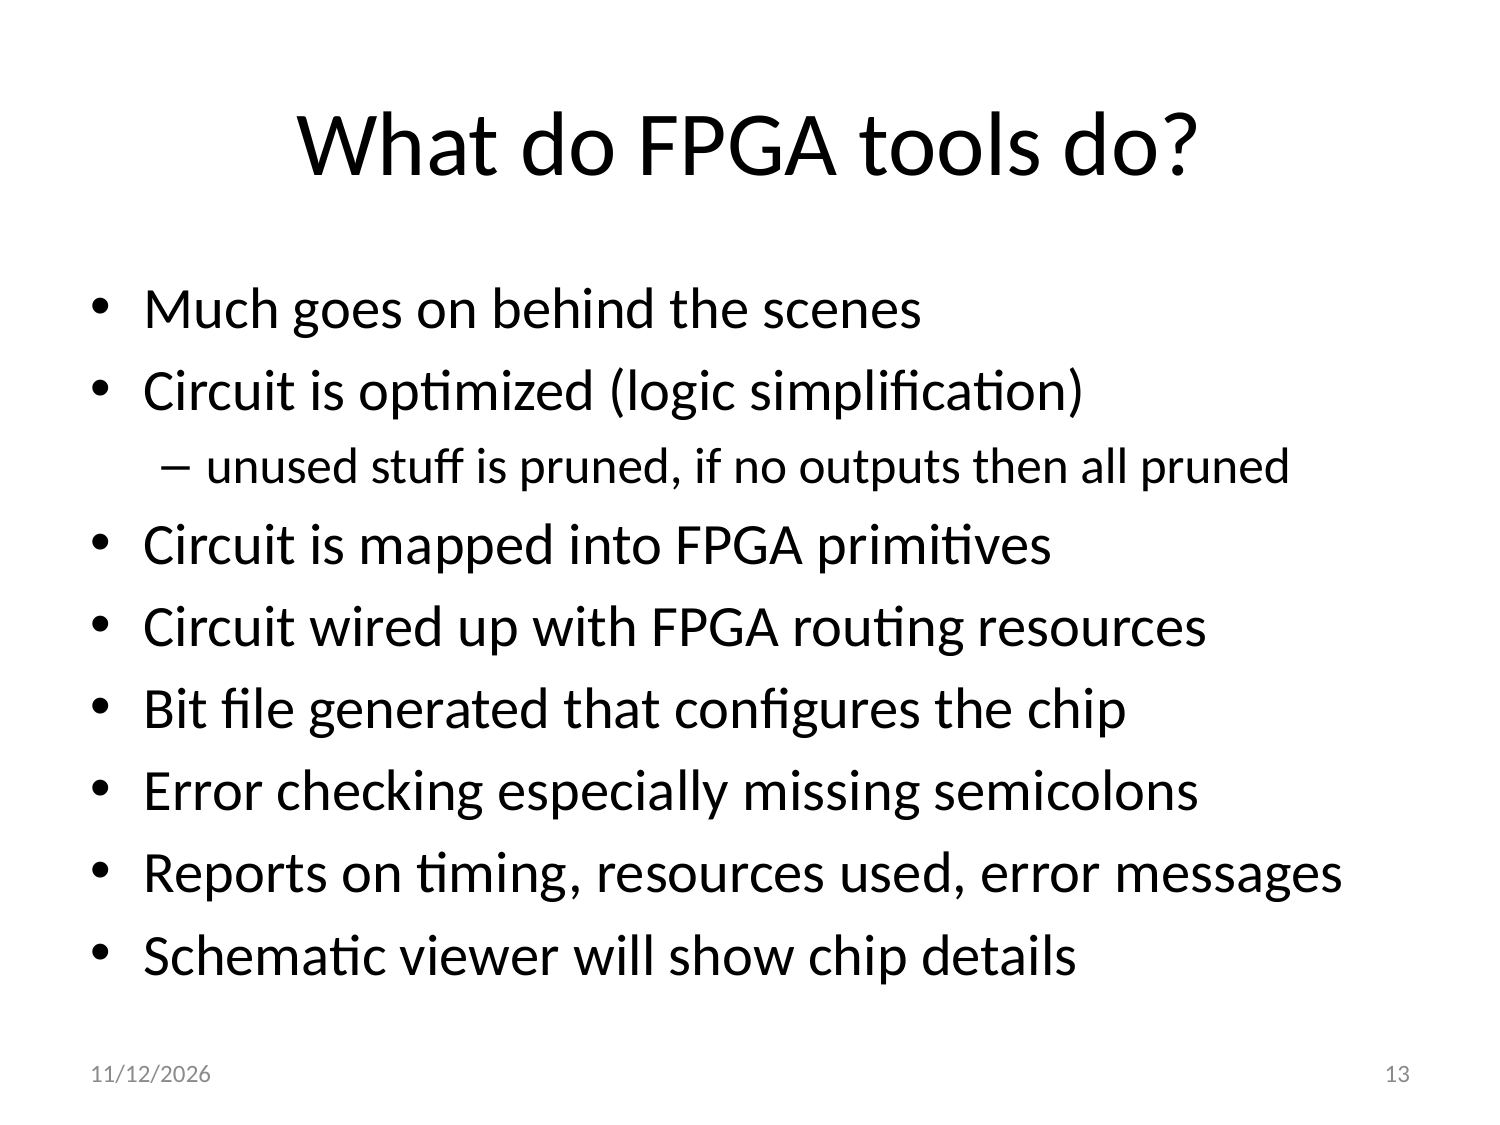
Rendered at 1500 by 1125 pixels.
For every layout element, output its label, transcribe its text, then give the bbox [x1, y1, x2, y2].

title What do FPGA tools do? [75, 45, 1425, 233]
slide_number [75, 1042, 425, 1103]
slide_number 13 [1074, 1042, 1425, 1103]
list Much goes on behind the scenes Circuit is optimized (logic simplification) unused stuff is pruned, if no outputs then all pruned Circuit is mapped into FPGA primitives Circuit wired up with FPGA routing resources Bit file generated that configures the chip Error checking especially missing semicolons Reports on timing, resources used, error messages Schematic viewer will show chip details [75, 262, 1425, 1005]
